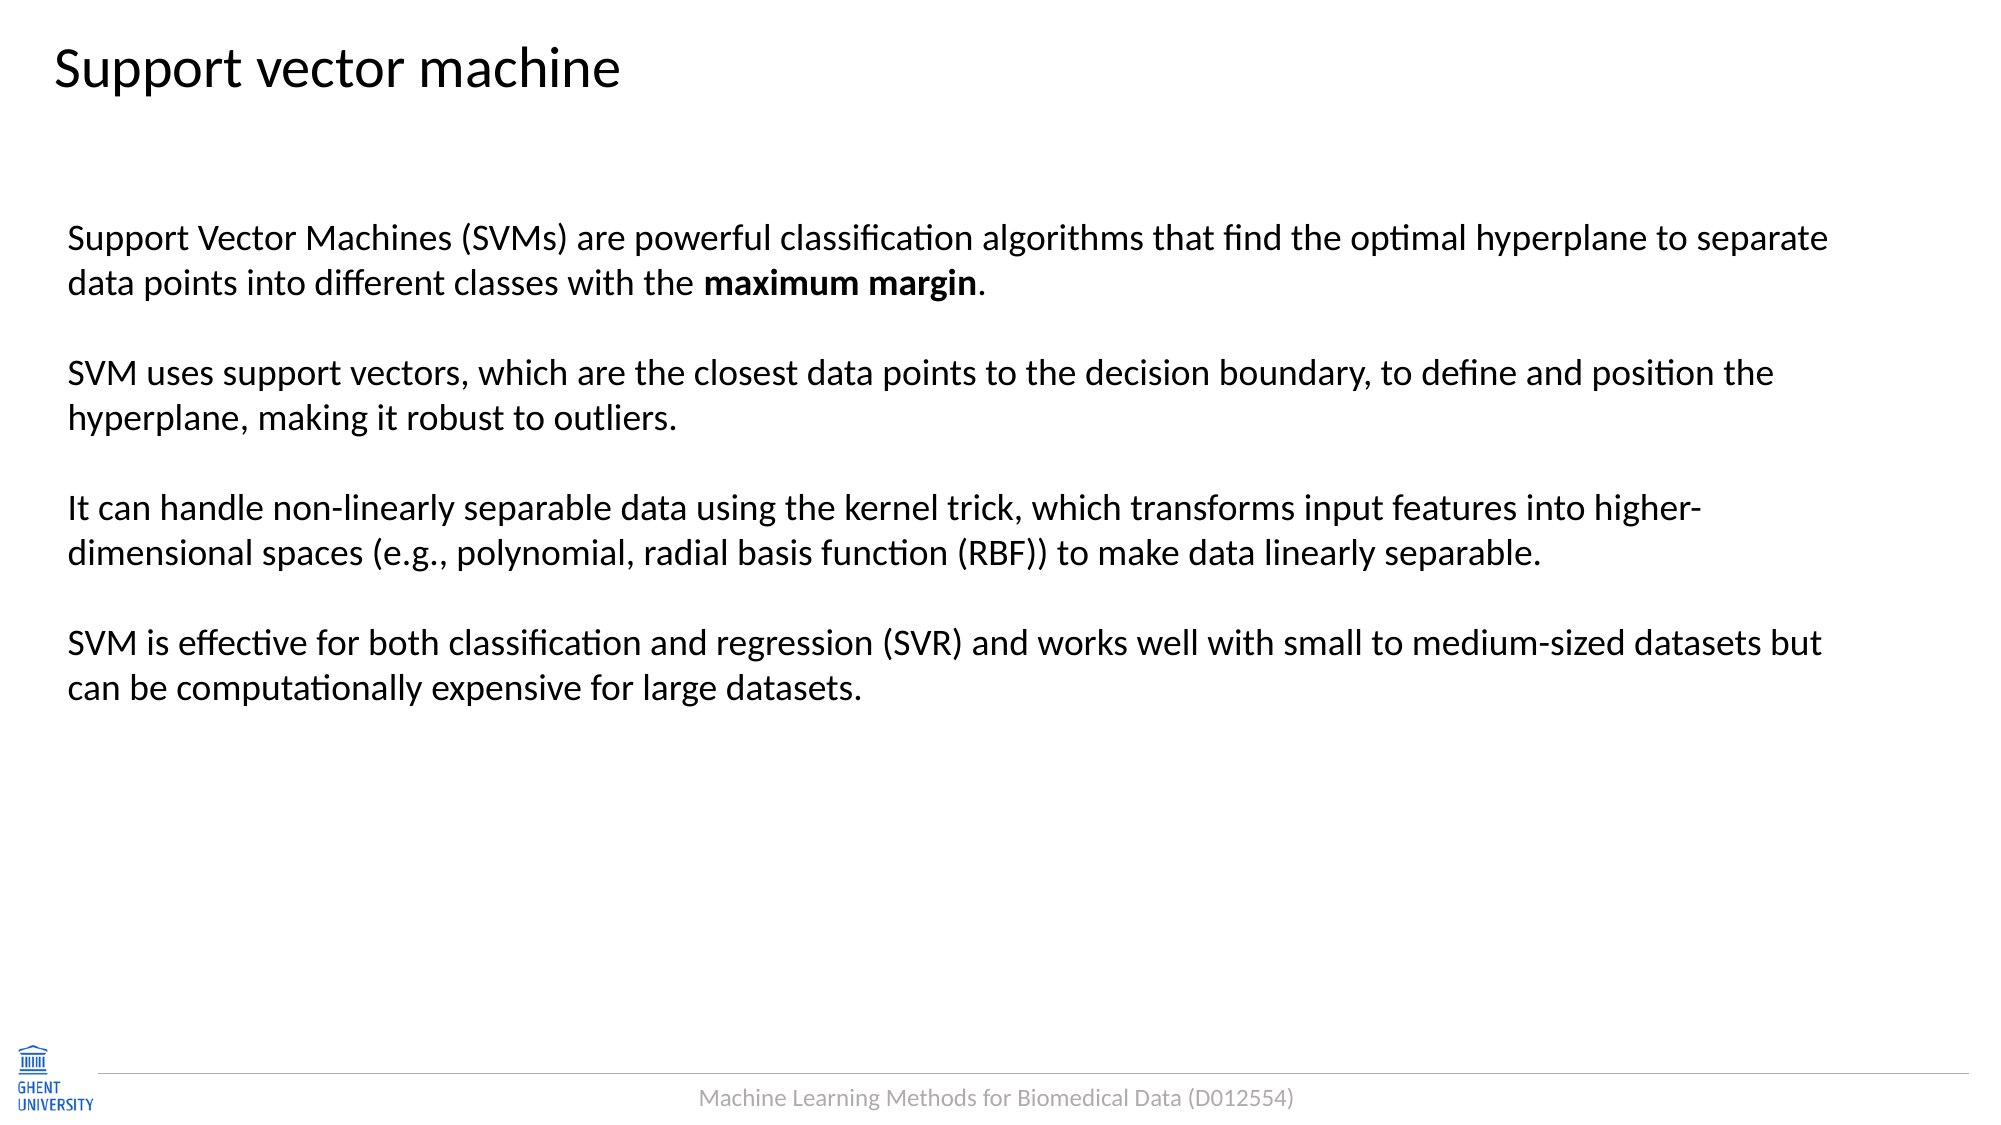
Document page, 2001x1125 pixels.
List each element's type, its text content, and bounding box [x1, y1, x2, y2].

text_box Support vector machine [39, 21, 1967, 107]
text_box Support Vector Machines (SVMs) are powerful classification algorithms that find the optimal hyperplane to separate data points into different classes with the maximum margin. SVM uses support vectors, which are the closest data points to the decision boundary, to define and position the hyperplane, making it robust to outliers. It can handle non-linearly separable data using the kernel trick, which transforms input features into higher-dimensional spaces (e.g., polynomial, radial basis function (RBF)) to make data linearly separable. SVM is effective for both classification and regression (SVR) and works well with small to medium-sized datasets but can be computationally expensive for large datasets. [53, 205, 1857, 716]
text_box Machine Learning Methods for Biomedical Data (D012554) [10, 1074, 1990, 1120]
picture [10, 1031, 101, 1118]
